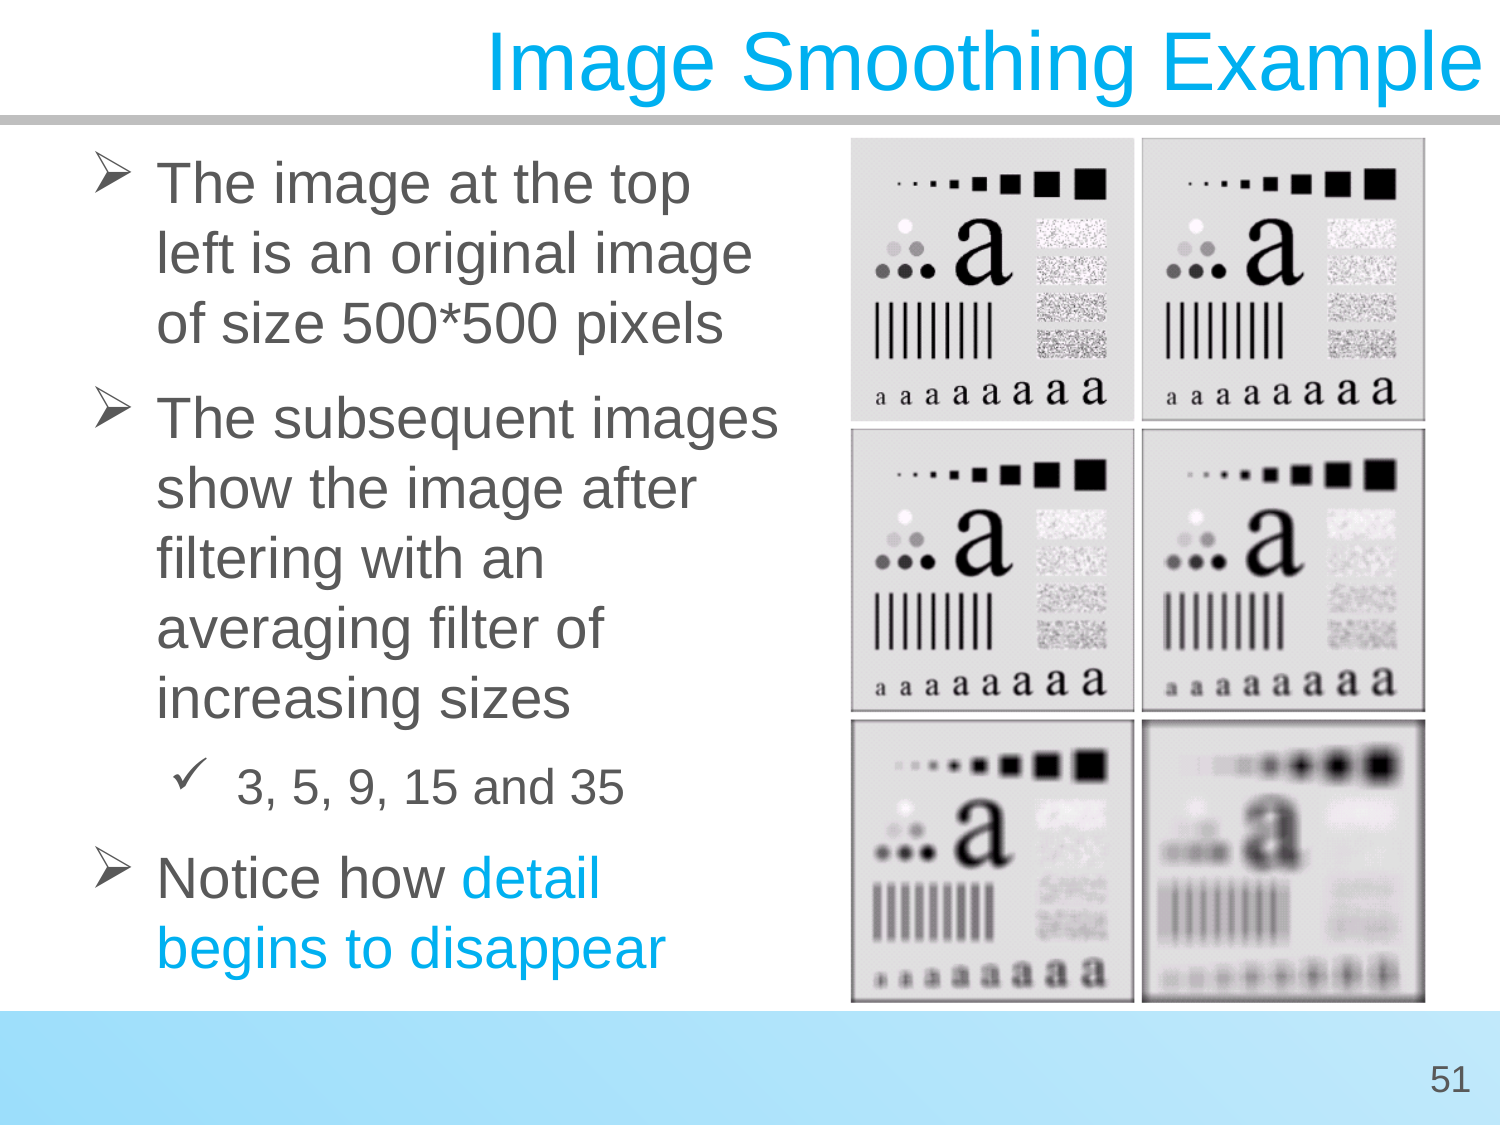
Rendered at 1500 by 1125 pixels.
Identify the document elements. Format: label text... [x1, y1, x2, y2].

list The image at the top left is an original image of size 500*500 pixels The subsequent images show the image after filtering with an averaging filter of increasing sizes 3, 5, 9, 15 and 35 Notice how detail begins to disappear [75, 137, 801, 1012]
text_box Image Smoothing Example [0, 0, 1500, 121]
picture [846, 133, 1434, 1008]
